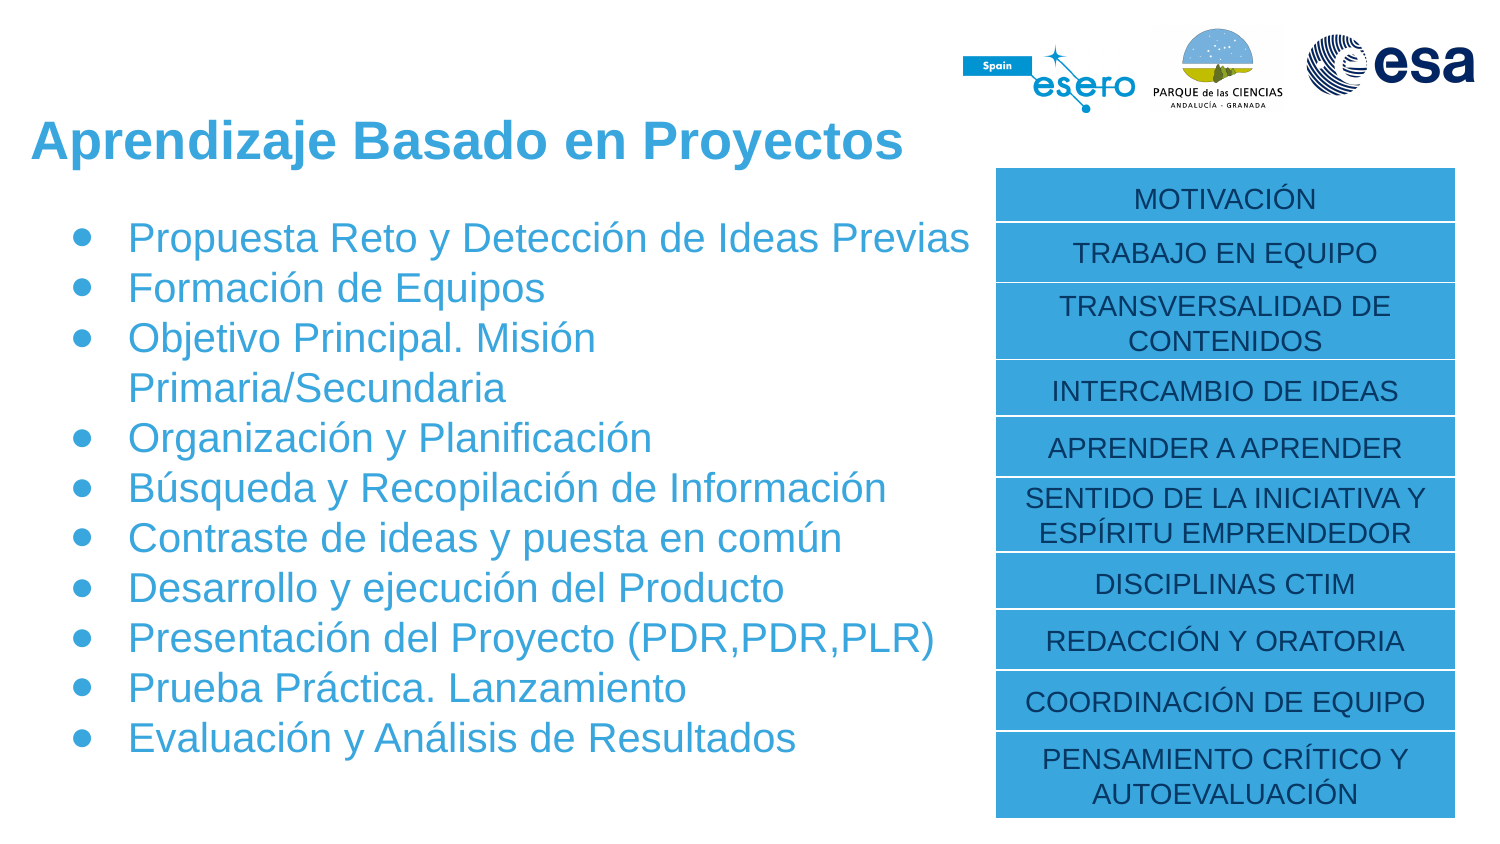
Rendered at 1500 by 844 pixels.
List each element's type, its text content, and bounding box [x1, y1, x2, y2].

text_box DISCIPLINAS CTIM [996, 551, 1456, 609]
picture [1119, 81, 1131, 93]
picture [1151, 24, 1284, 114]
text_box Aprendizaje Basado en Proyectos [0, 90, 947, 196]
picture [1306, 33, 1475, 96]
text_box Propuesta Reto y Detección de Ideas Previas Formación de Equipos Objetivo Principal. Misión Primaria/Secundaria Organización y Planificación Búsqueda y Recopilación de Información Contraste de ideas y puesta en común Desarrollo y ejecución del Producto Presentación del Proyecto (PDR,PDR,PLR) Prueba Práctica. Lanzamiento Evaluación y Análisis de Resultados [37, 195, 996, 835]
picture [963, 44, 1135, 114]
text_box APRENDER A APRENDER [996, 416, 1456, 476]
text_box SENTIDO DE LA INICIATIVA Y ESPÍRITU EMPRENDEDOR [996, 476, 1456, 551]
text_box MOTIVACIÓN [995, 167, 1456, 221]
text_box REDACCIÓN Y ORATORIA [996, 609, 1456, 670]
text_box COORDINACIÓN DE EQUIPO [996, 670, 1456, 731]
text_box INTERCAMBIO DE IDEAS [996, 359, 1456, 416]
text_box PENSAMIENTO CRÍTICO Y AUTOEVALUACIÓN [996, 731, 1456, 819]
text_box TRANSVERSALIDAD DE CONTENIDOS [996, 282, 1456, 359]
text_box TRABAJO EN EQUIPO [996, 221, 1456, 282]
picture [984, 62, 993, 71]
